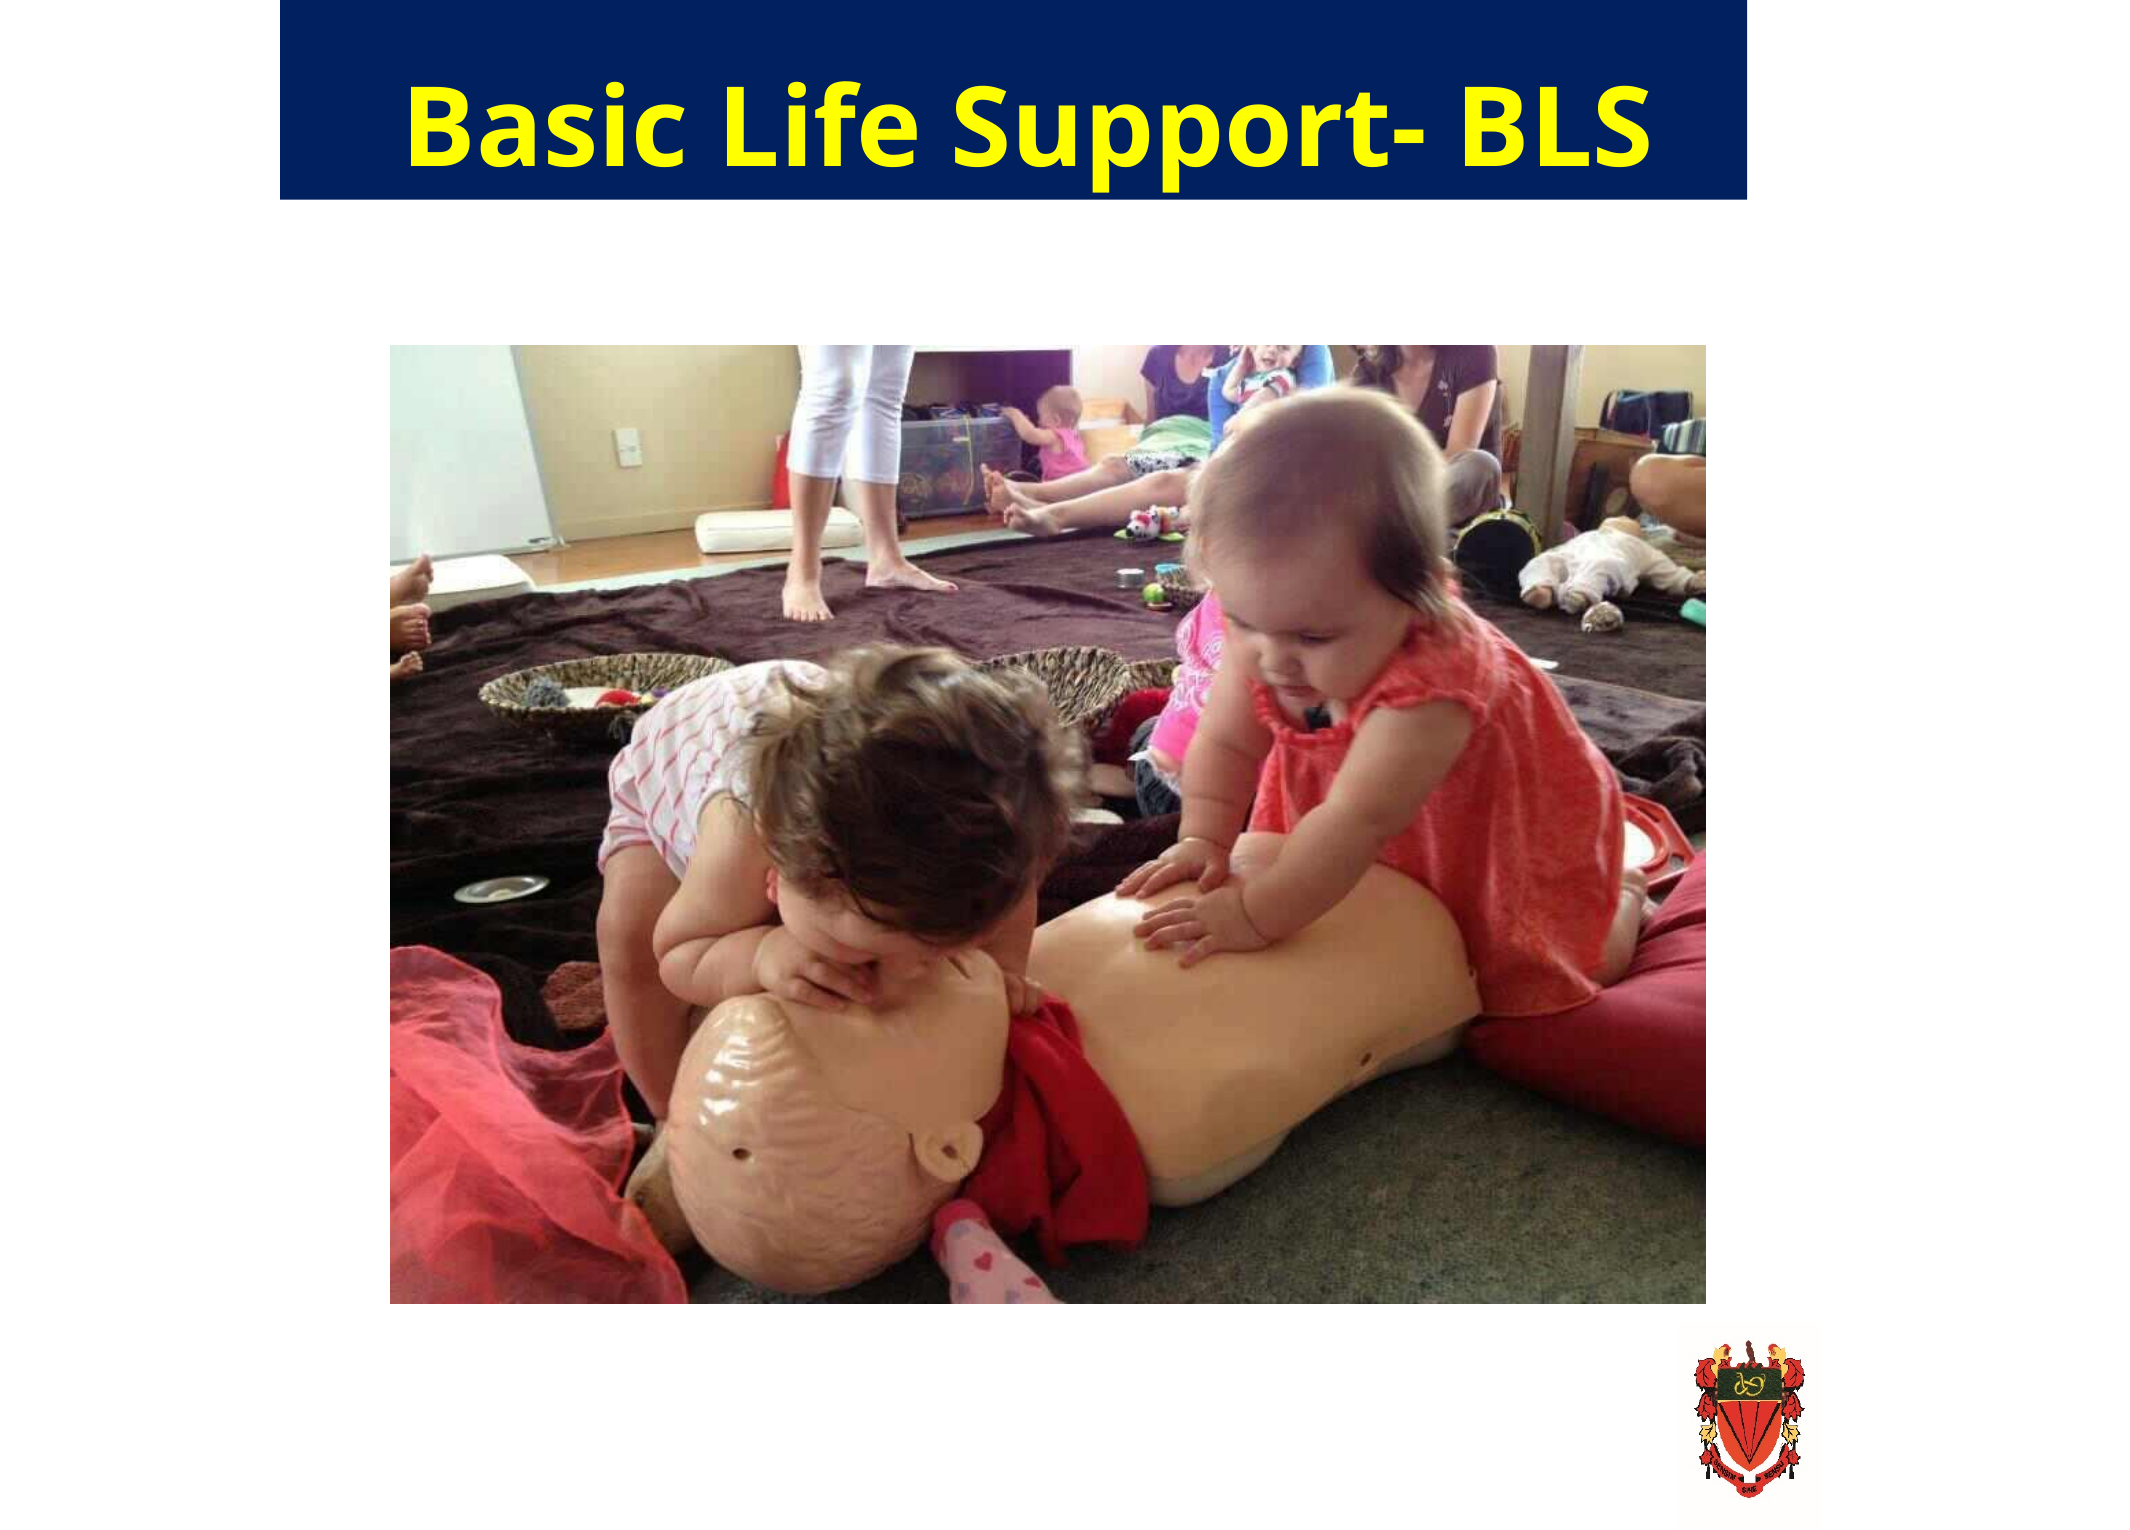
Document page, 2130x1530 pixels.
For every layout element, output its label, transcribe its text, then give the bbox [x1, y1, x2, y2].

picture [1678, 1322, 1822, 1530]
title Basic Life Support- BLS [280, 0, 1748, 200]
picture [390, 345, 1706, 1304]
